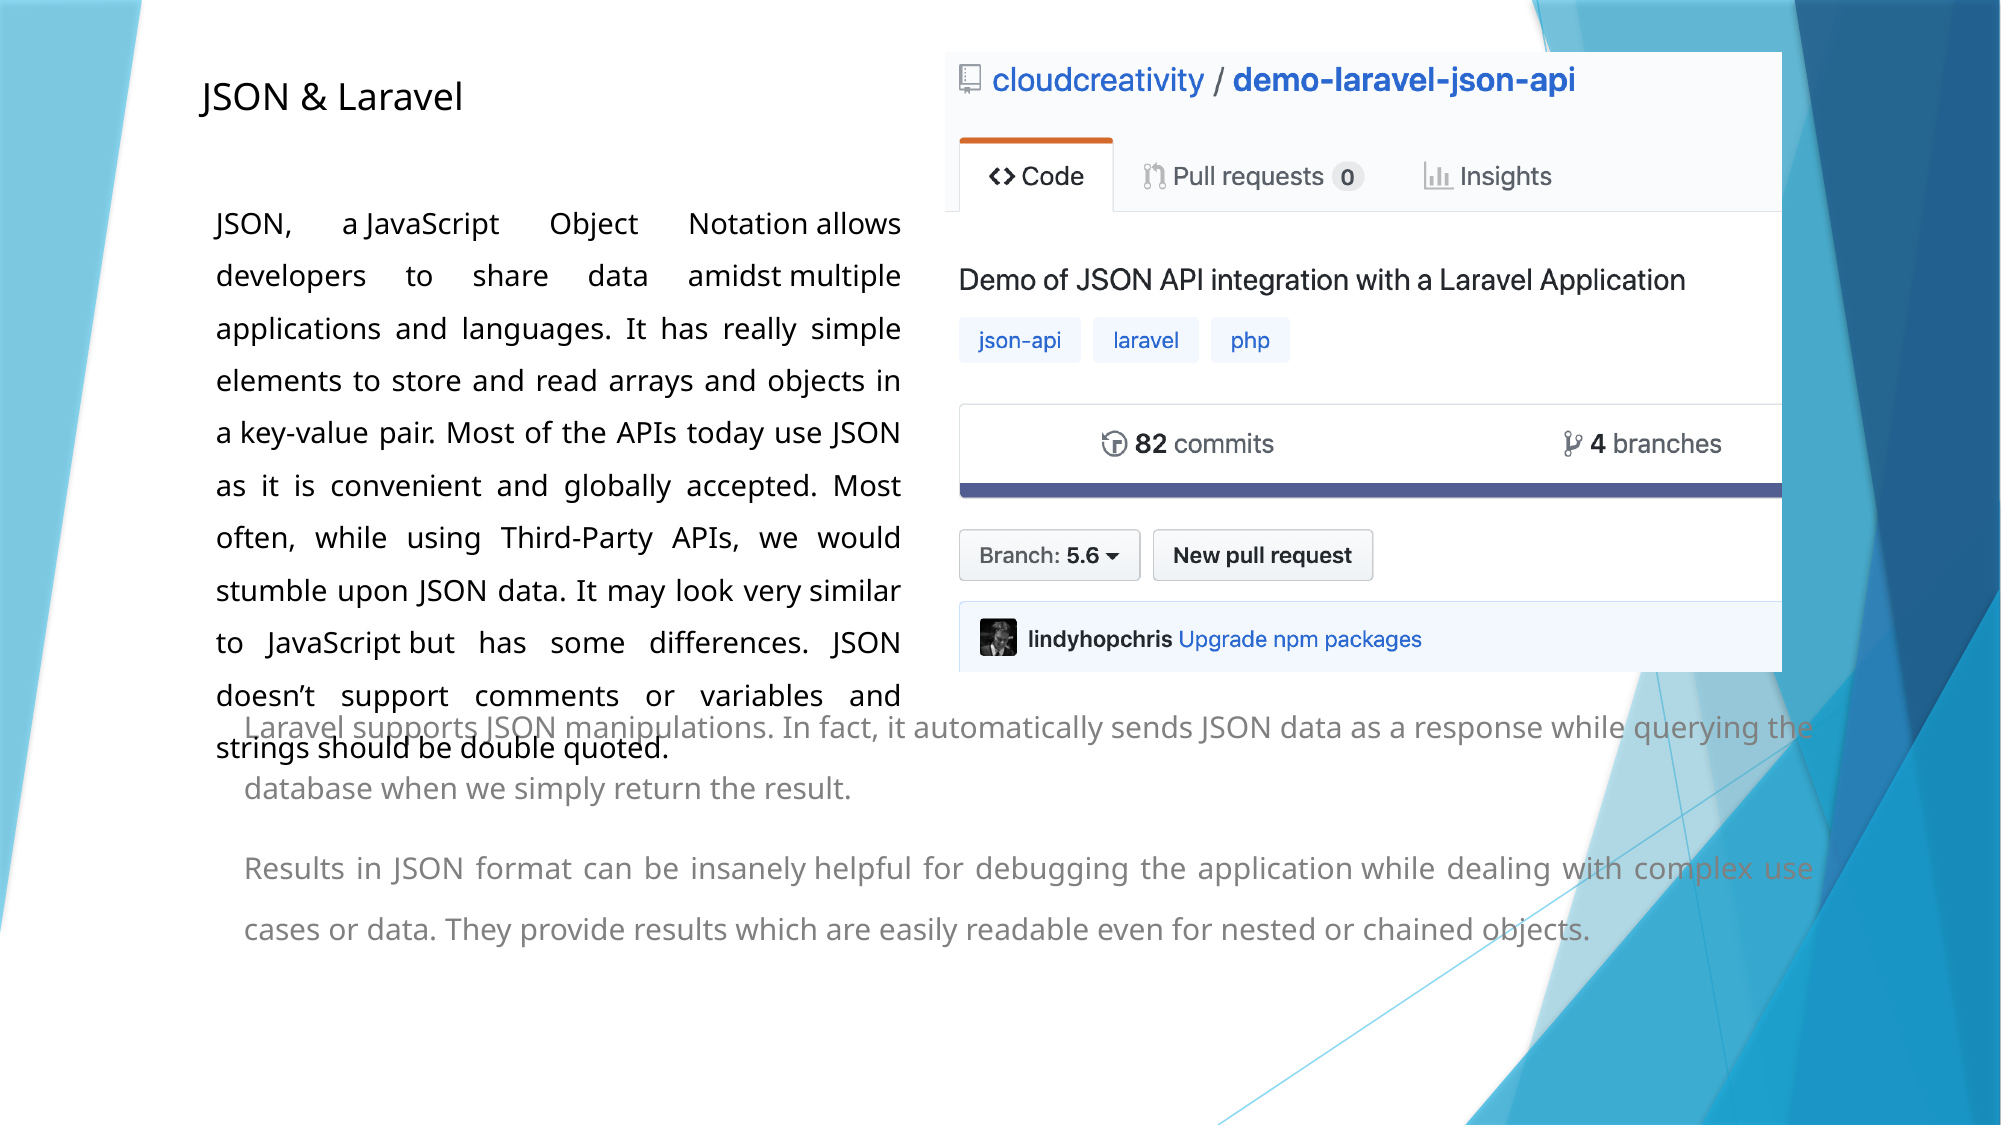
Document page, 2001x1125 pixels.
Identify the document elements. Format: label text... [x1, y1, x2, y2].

text_box JSON & Laravel [187, 65, 479, 126]
text_box JSON, a JavaScript Object Notation allows developers to share data amidst multiple applications and languages. It has really simple elements to store and read arrays and objects in a key-value pair. Most of the APIs today use JSON as it is convenient and globally accepted. Most often, while using Third-Party APIs, we would stumble upon JSON data. It may look very similar to JavaScript but has some differences. JSON doesn’t support comments or variables and strings should be double quoted. [201, 180, 917, 817]
picture [944, 52, 1783, 672]
subtitle Laravel supports JSON manipulations. In fact, it automatically sends JSON data as a response while querying the database when we simply return the result. Results in JSON format can be insanely helpful for debugging the application while dealing with complex use cases or data. They provide results which are easily readable even for nested or chained objects. [228, 676, 1831, 958]
